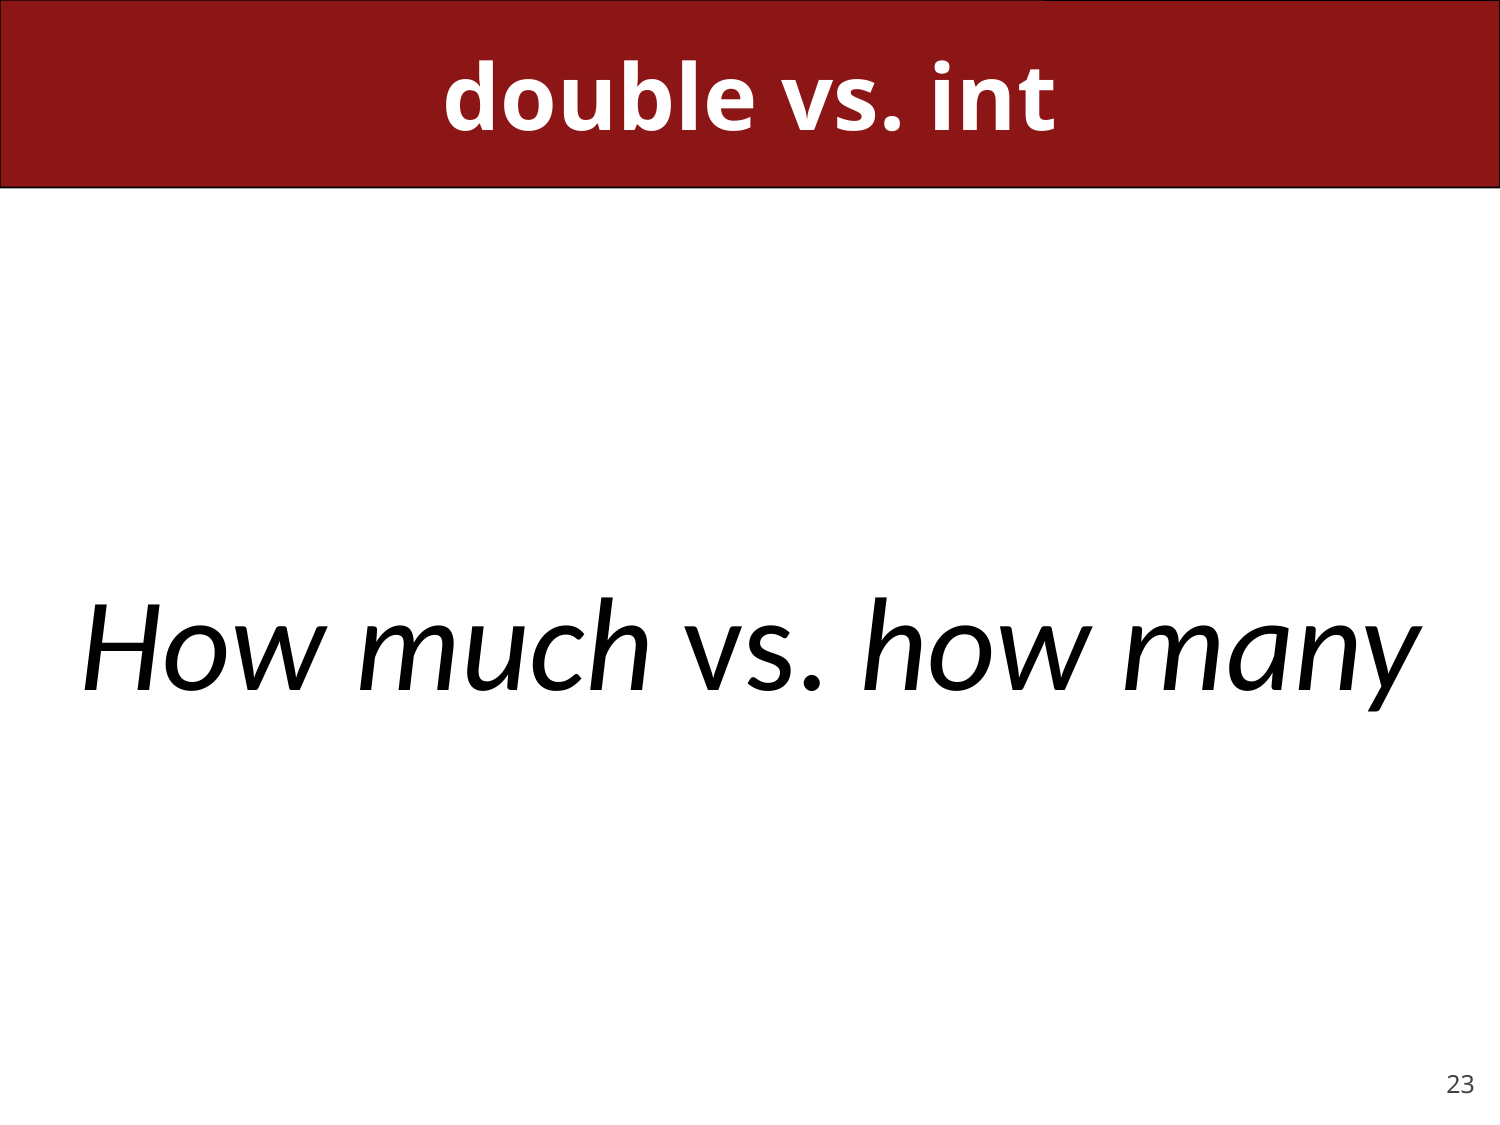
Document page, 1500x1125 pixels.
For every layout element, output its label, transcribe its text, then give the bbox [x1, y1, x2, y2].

list How much vs. how many [24, 212, 1475, 1063]
title double vs. int [75, 0, 1425, 188]
